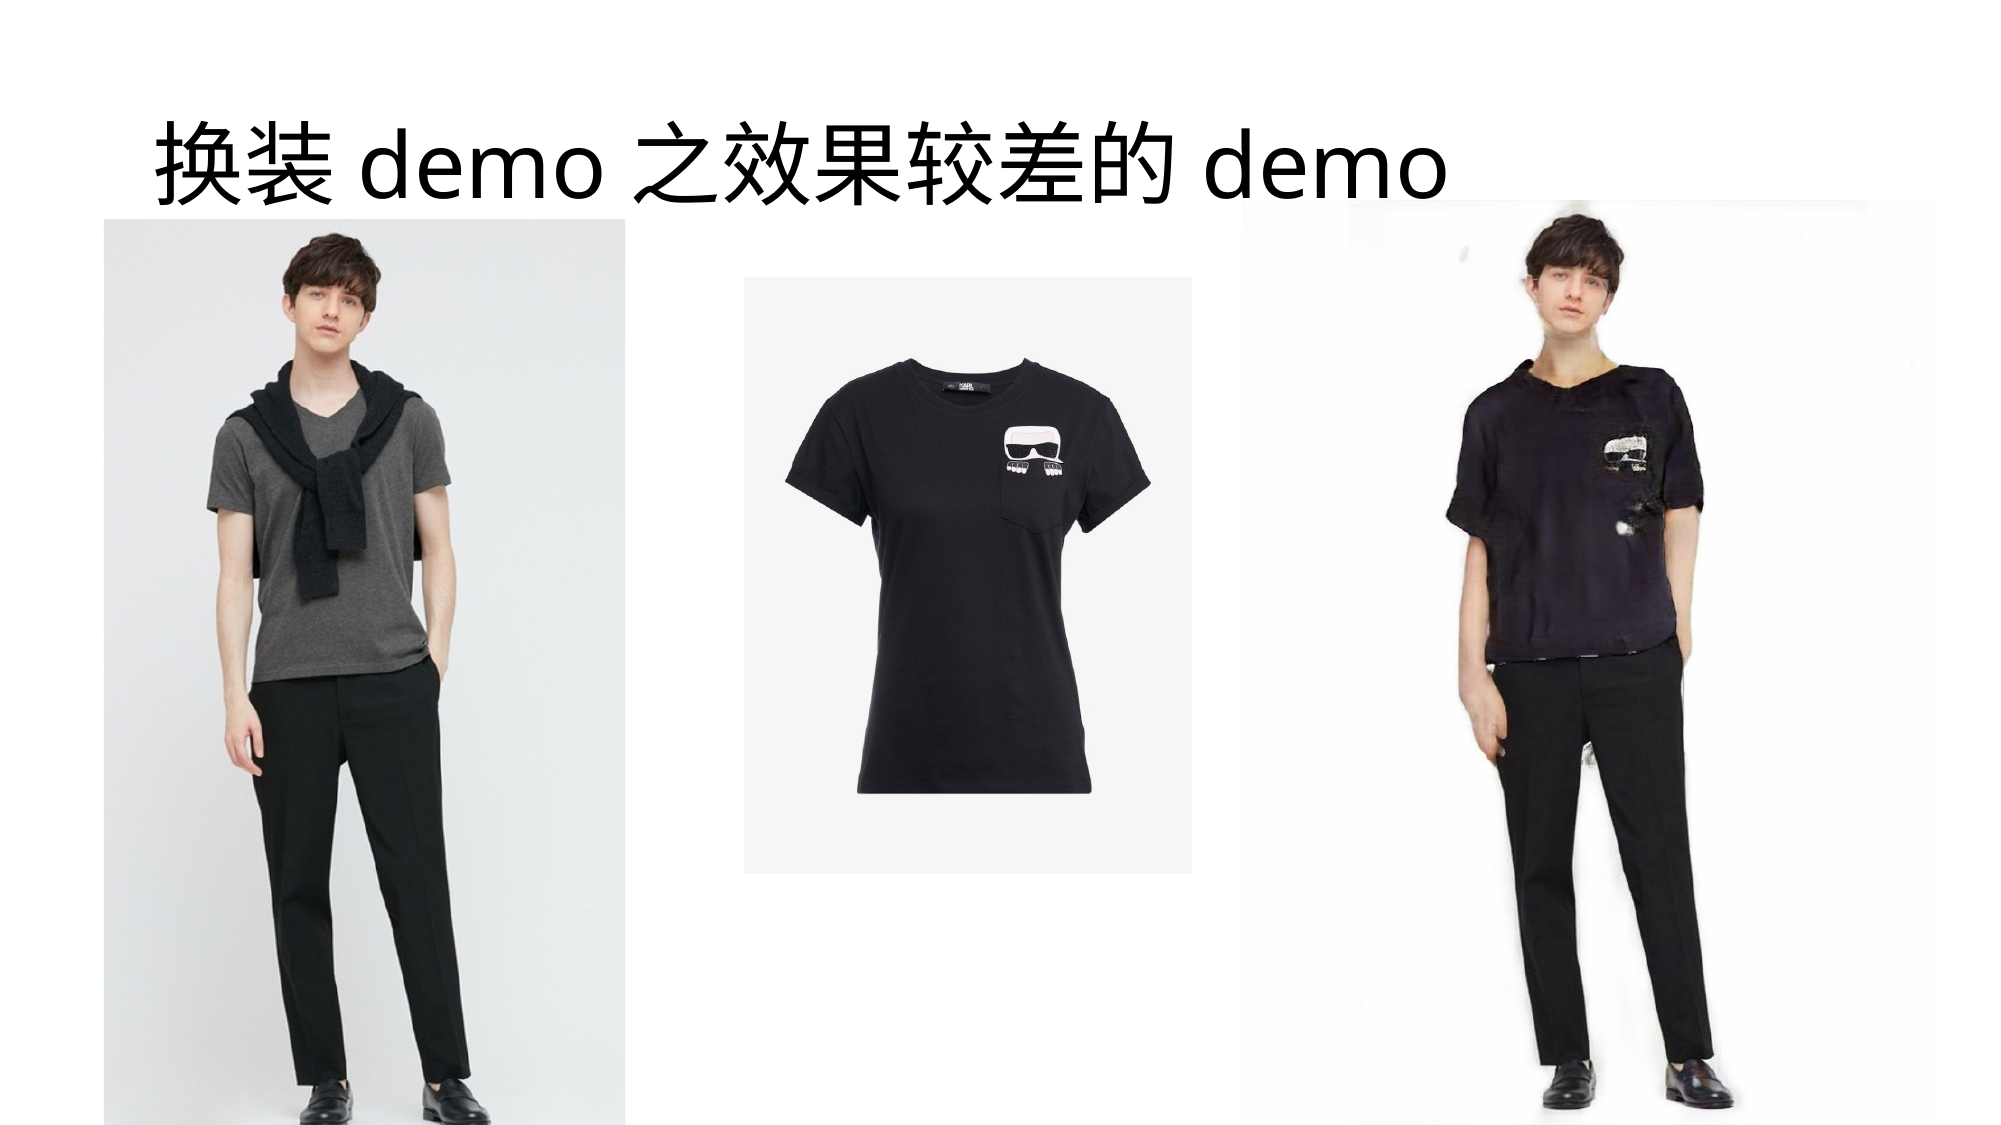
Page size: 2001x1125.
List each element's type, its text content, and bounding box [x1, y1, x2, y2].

picture [1243, 200, 1937, 1125]
title 换装demo之效果较差的demo [137, 59, 1863, 278]
picture [744, 277, 1192, 874]
picture [0, 219, 694, 1125]
